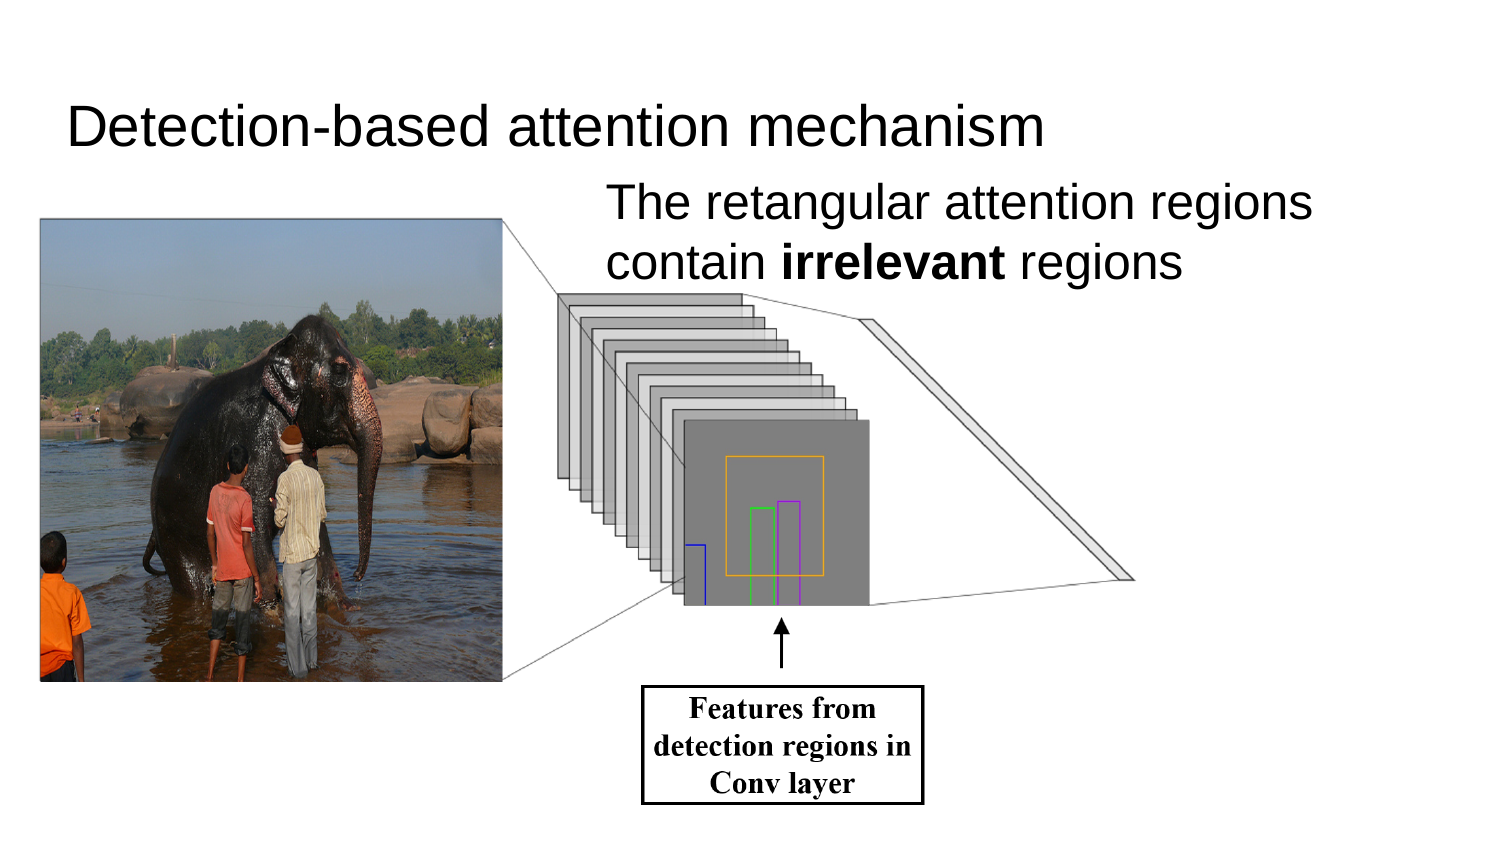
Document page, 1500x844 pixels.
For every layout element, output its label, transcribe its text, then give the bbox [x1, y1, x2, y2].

title The retangular attention regions contain irrelevant regions [590, 154, 1456, 249]
picture [24, 209, 1145, 819]
title Detection-based attention mechanism [51, 72, 1449, 167]
